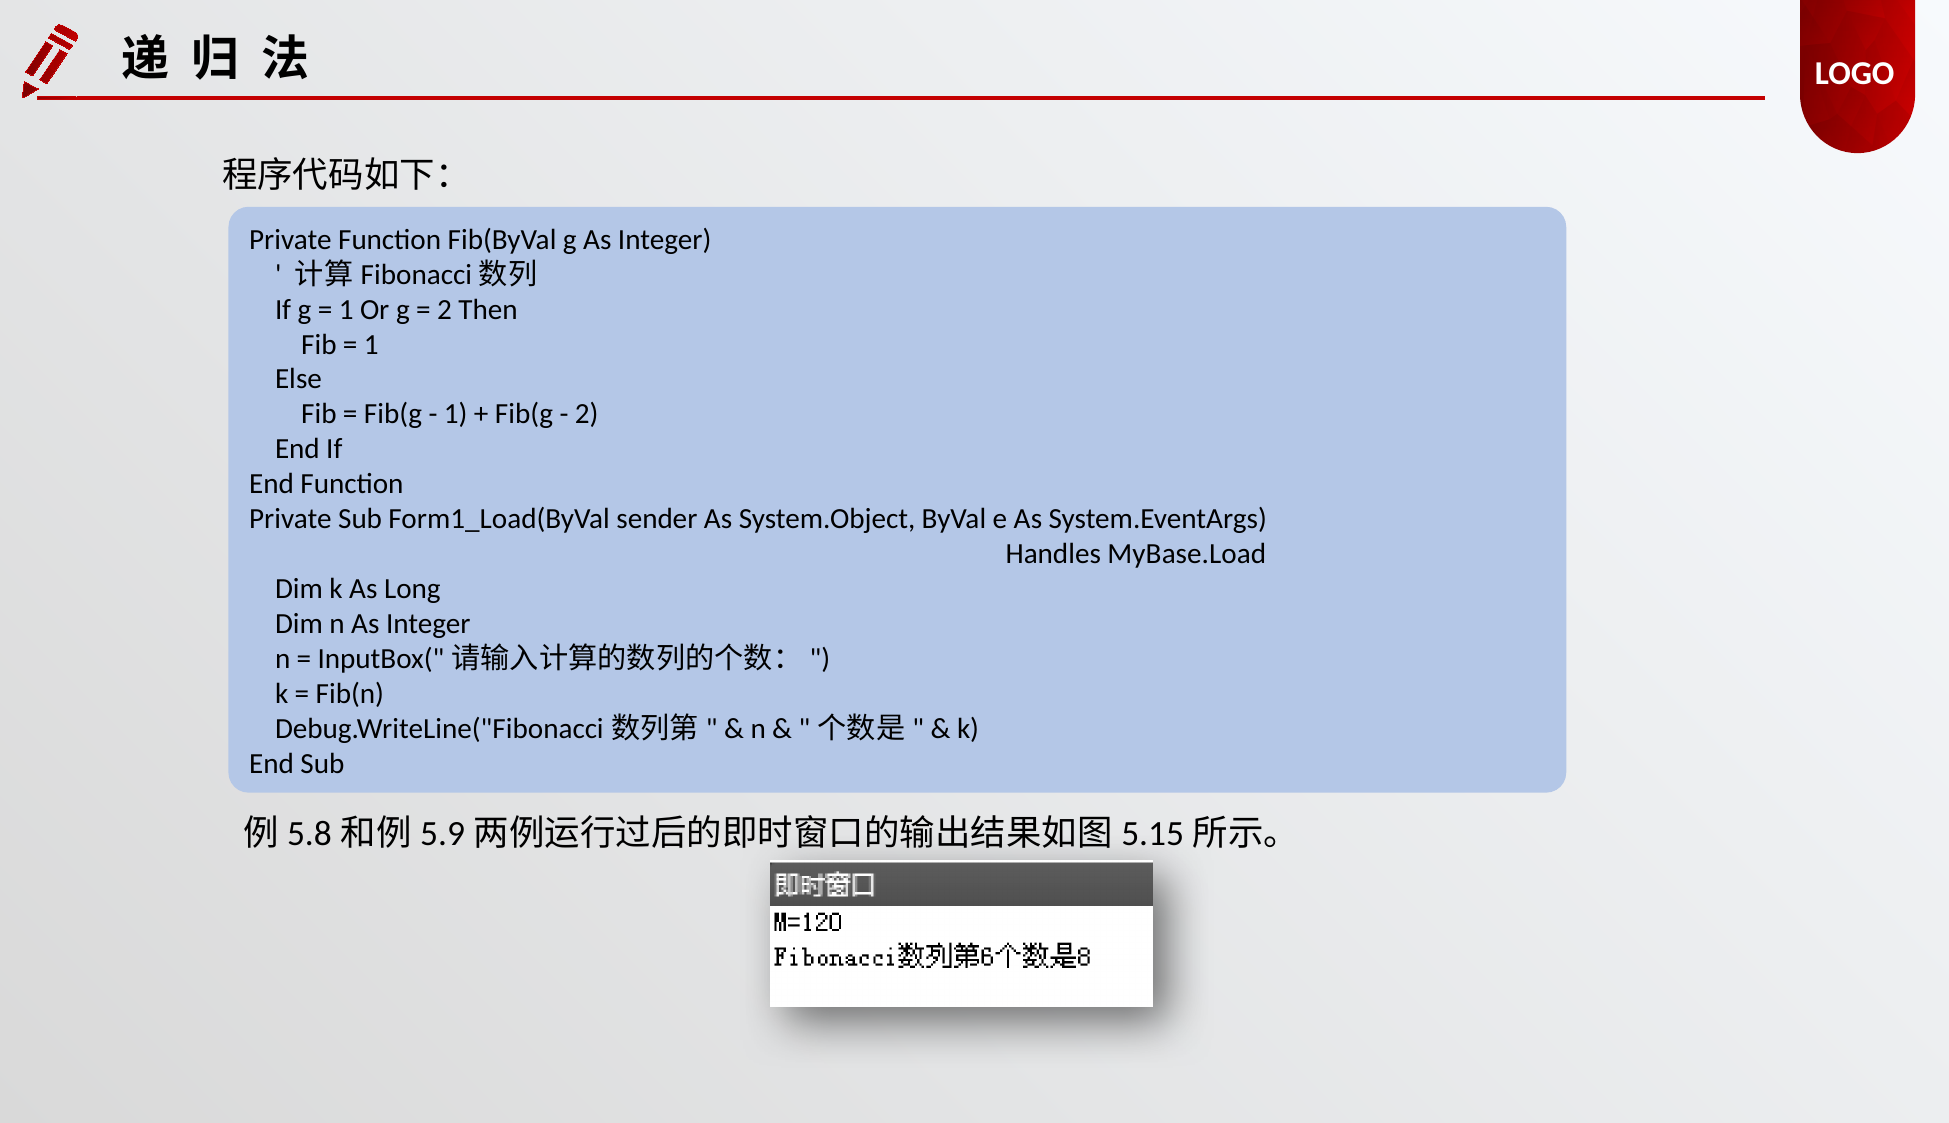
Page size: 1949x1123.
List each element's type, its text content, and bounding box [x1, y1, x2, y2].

text_box 例5.8和例5.9两例运行过后的即时窗口的输出结果如图5.15所示。 [228, 802, 1511, 860]
text_box 程序代码如下： [207, 144, 486, 202]
picture [770, 860, 1153, 1008]
picture [22, 82, 37, 97]
text_box Private Function Fib(ByVal g As Integer) ' 计算Fibonacci数列 If g = 1 Or g = 2 Then Fib = 1 Else Fib = Fib(g - 1) + Fib(g - 2) End If End Function Private Sub Form1_Load(ByVal sender As System.Object, ByVal e As System.EventArgs) Handles MyBase.Load Dim k As Long Dim n As Integer n = InputBox("请输入计算的数列的个数：") k = Fib(n) Debug.WriteLine("Fibonacci数列第" & n & "个数是" & k) End Sub [228, 206, 1567, 793]
picture [1800, 0, 1916, 154]
picture [54, 24, 78, 41]
picture [26, 42, 52, 75]
text_box 递 归 法 [101, 17, 682, 95]
picture [40, 50, 67, 83]
picture [48, 33, 73, 49]
